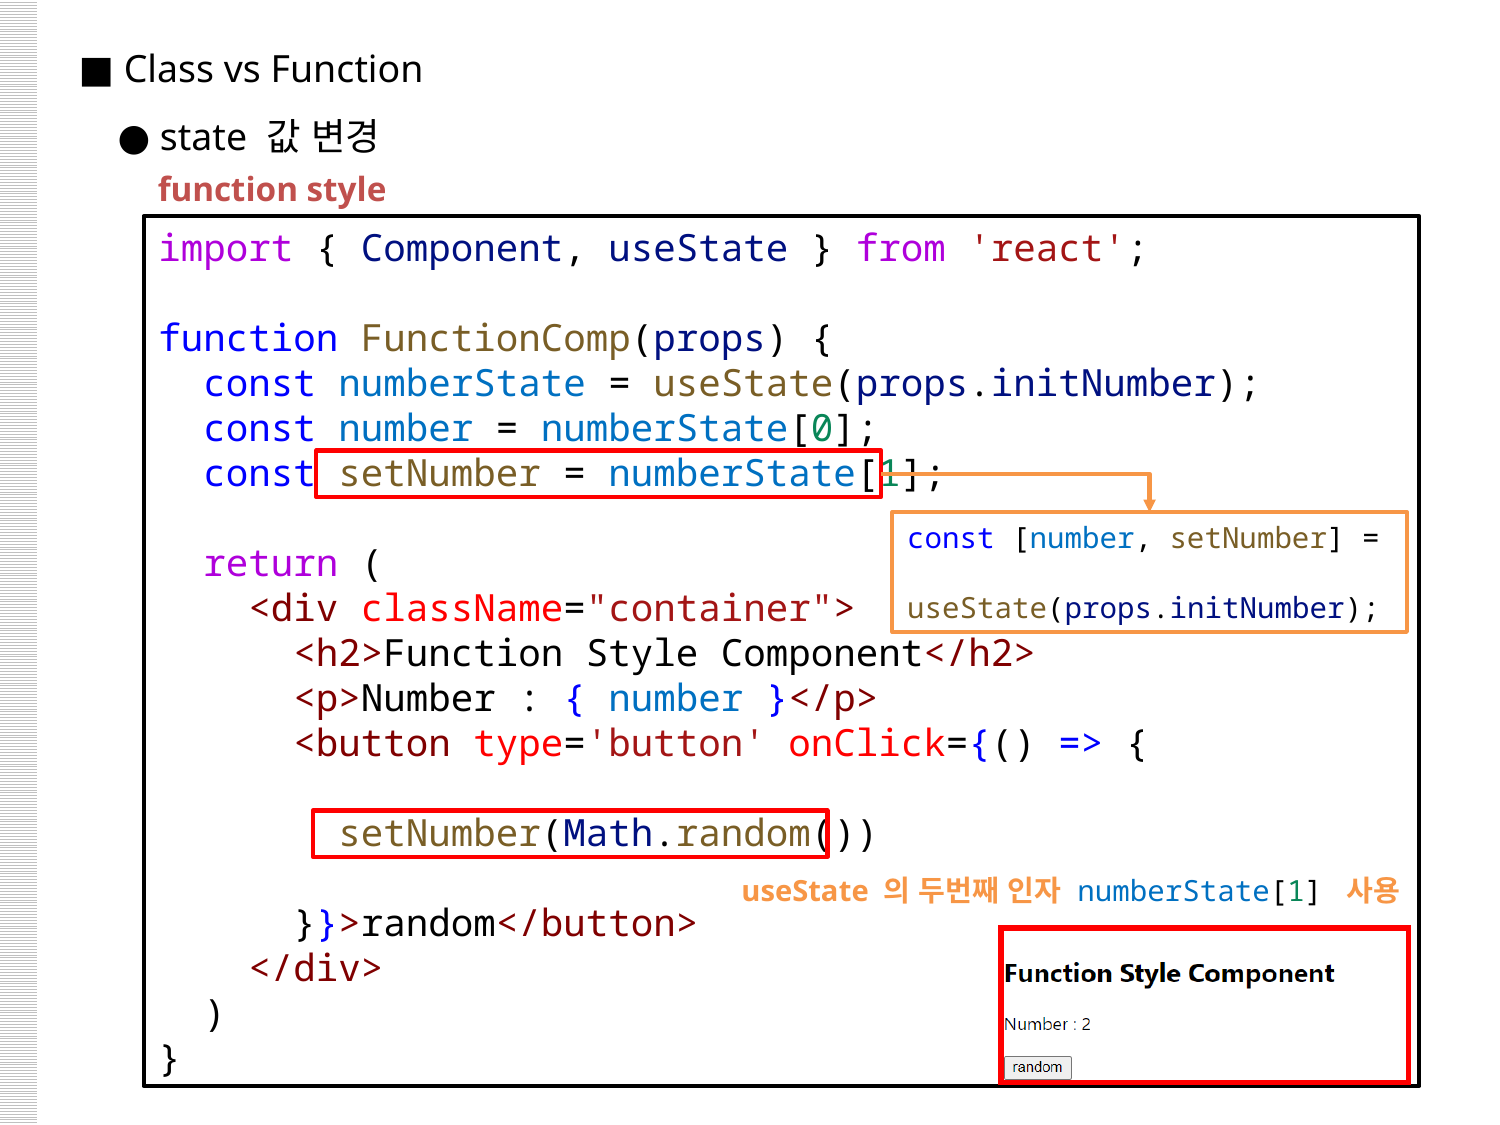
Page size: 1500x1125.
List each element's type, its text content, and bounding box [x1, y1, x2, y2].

text_box [311, 808, 830, 859]
picture [997, 925, 1411, 1085]
text_box useState 의 두번째 인자 numberState[1] 사용 [726, 864, 1416, 915]
text_box function style [143, 160, 402, 216]
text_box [880, 473, 1150, 513]
text_box import { Component, useState } from 'react'; function FunctionComp(props) { const numberState = useState(props.initNumber); const number = numberState[0]; const setNumber = numberState[1]; return ( <div className="container"> <h2>Function Style Component</h2> <p>Number : { number }</p> <button type='button' onClick={() => { setNumber(Math.random()) }}>random</button> </div> ) } [142, 214, 1421, 1088]
text_box [314, 448, 883, 499]
text_box ■ Class vs Function ● state 값 변경 [63, 15, 440, 166]
text_box const [number, setNumber] = useState(props.initNumber); [890, 510, 1409, 634]
